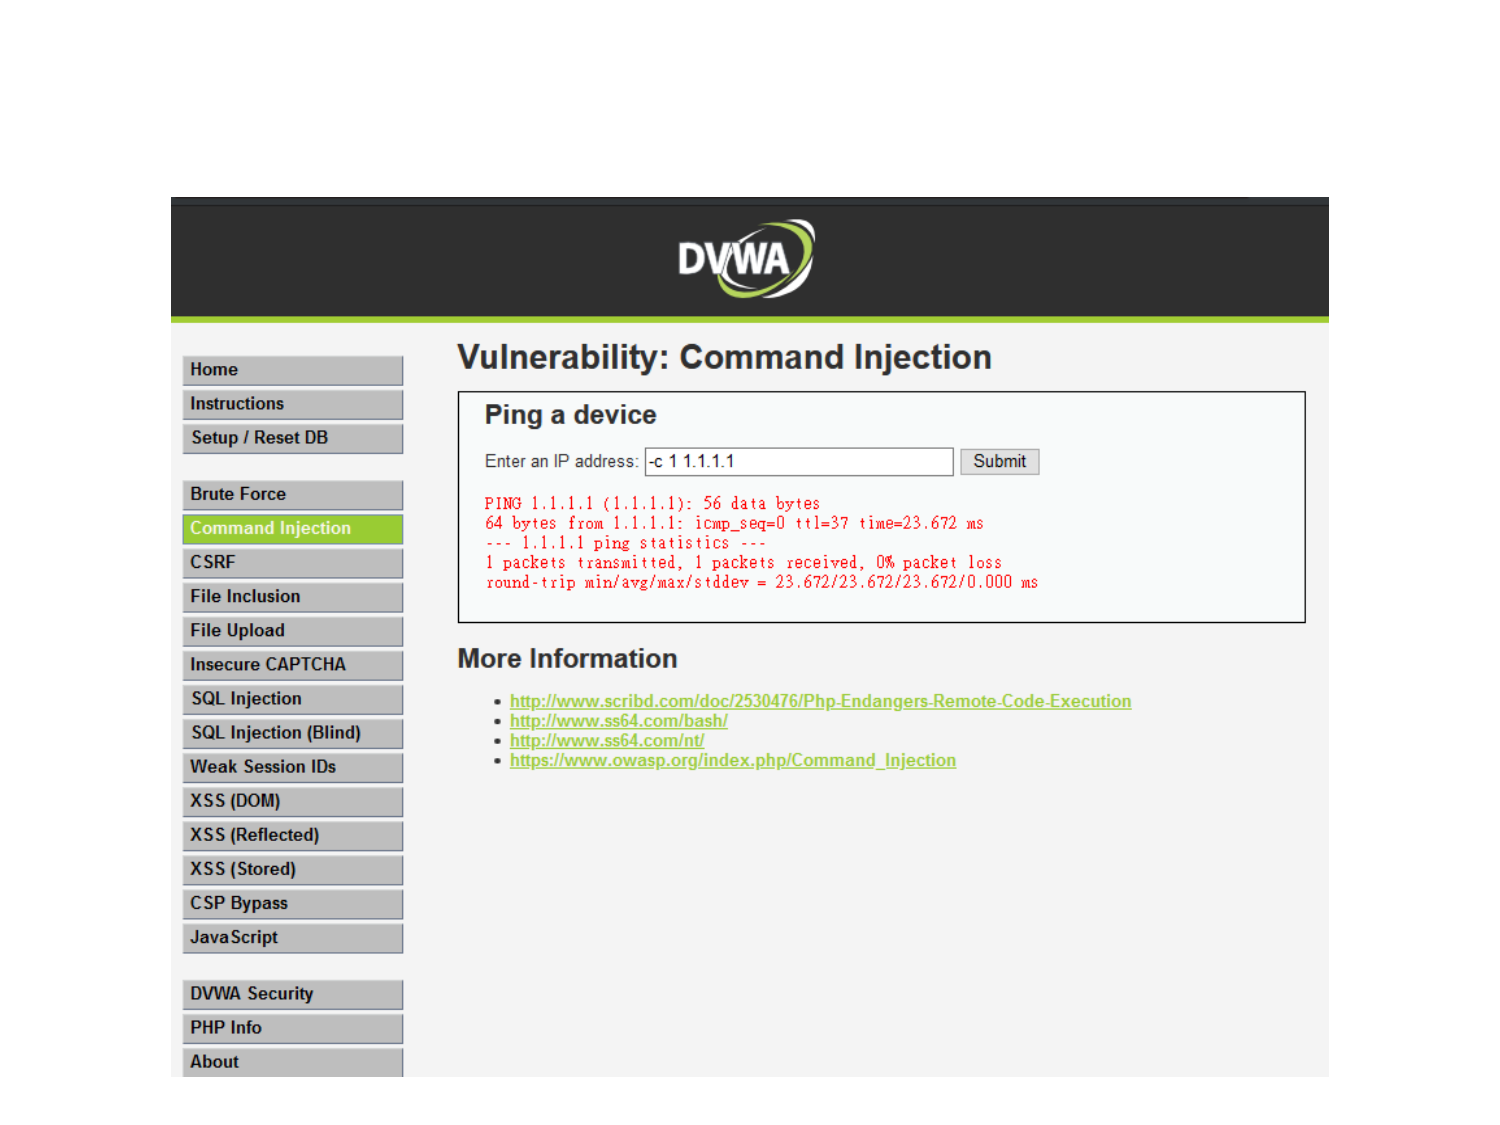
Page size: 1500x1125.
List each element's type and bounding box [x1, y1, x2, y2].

list [170, 196, 1330, 1077]
